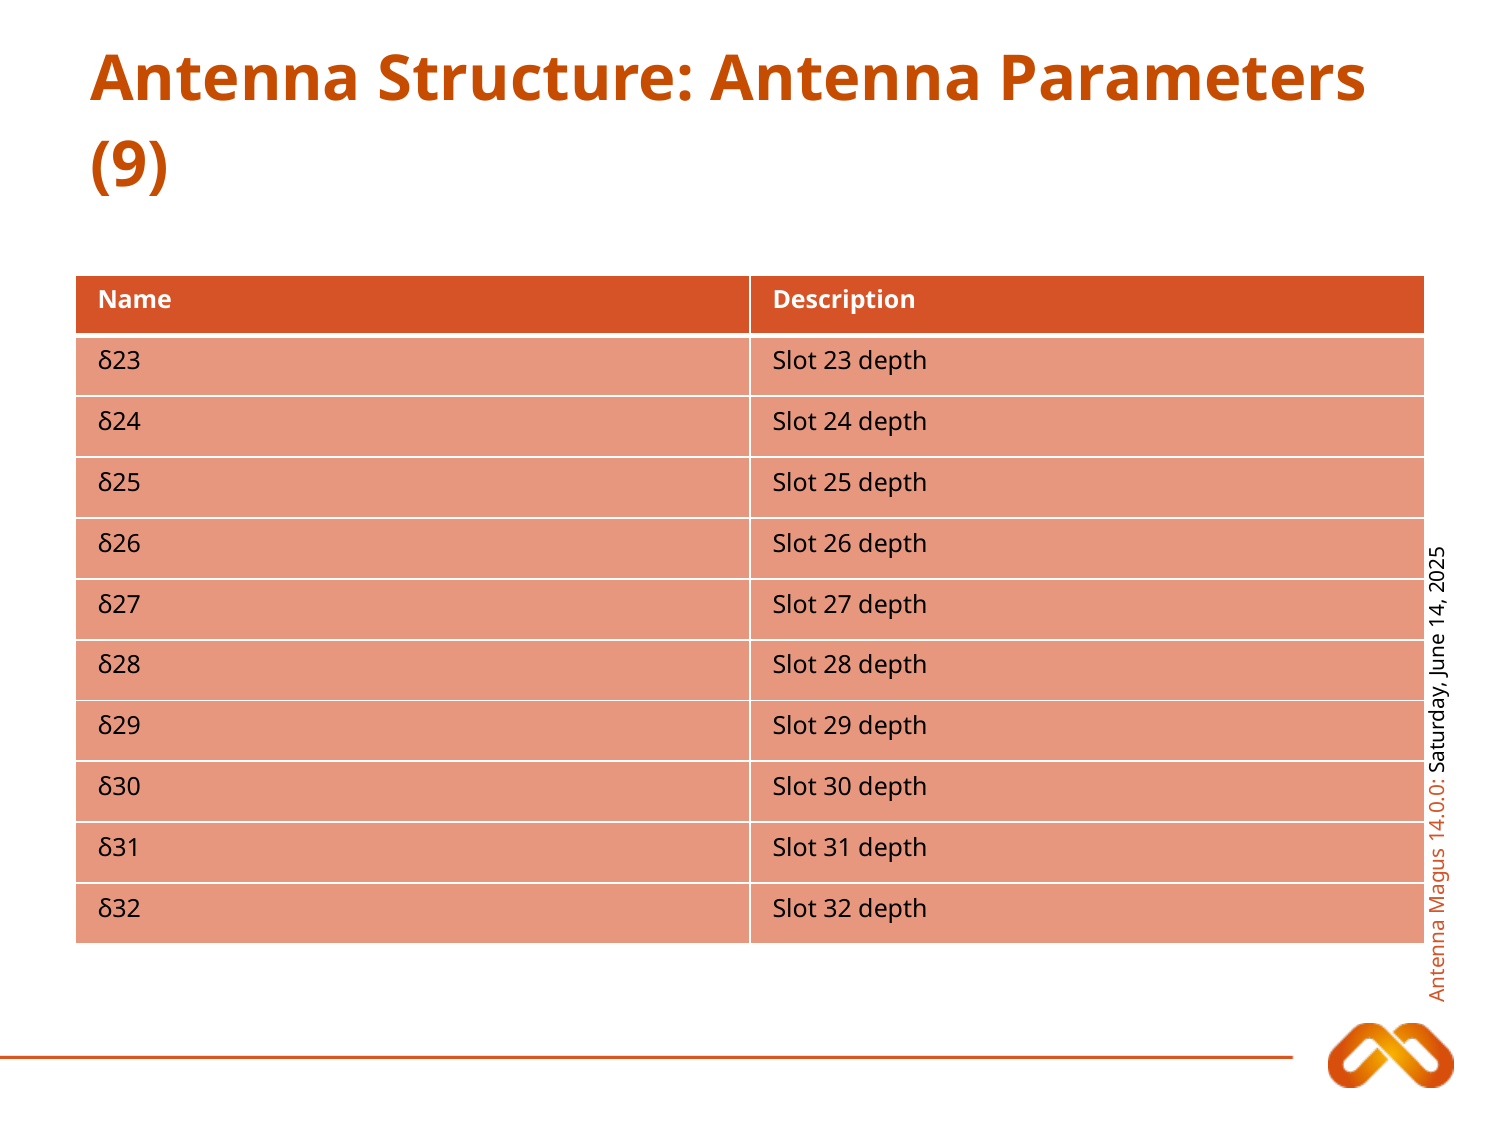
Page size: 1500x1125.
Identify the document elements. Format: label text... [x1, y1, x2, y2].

table_cell δ28 [76, 641, 749, 700]
table_cell δ27 [76, 580, 749, 639]
table_cell Slot 26 depth [751, 519, 1424, 578]
text_box [74, 224, 1425, 281]
table_cell Slot 29 depth [751, 701, 1424, 760]
table_cell Slot 30 depth [751, 762, 1424, 821]
table_cell Slot 27 depth [751, 580, 1424, 639]
picture [1328, 1023, 1454, 1088]
table_cell δ24 [76, 397, 749, 456]
table_cell Slot 24 depth [751, 397, 1424, 456]
table_cell Slot 25 depth [751, 458, 1424, 517]
table_cell δ25 [76, 458, 749, 517]
table_cell δ26 [76, 519, 749, 578]
table_cell Slot 28 depth [751, 641, 1424, 700]
table_cell Slot 31 depth [751, 823, 1424, 882]
table_cell δ32 [76, 884, 749, 943]
table_cell δ23 [76, 338, 749, 395]
table_header Name [76, 281, 749, 333]
title Antenna Structure: Antenna Parameters (9) [74, 24, 1426, 213]
table_cell δ30 [76, 762, 749, 821]
table_cell δ29 [76, 701, 749, 760]
table_header Description [751, 281, 1424, 333]
table_cell Slot 32 depth [751, 884, 1424, 943]
table_cell δ31 [76, 823, 749, 882]
table_cell Slot 23 depth [751, 338, 1424, 395]
picture [0, 902, 1294, 1059]
